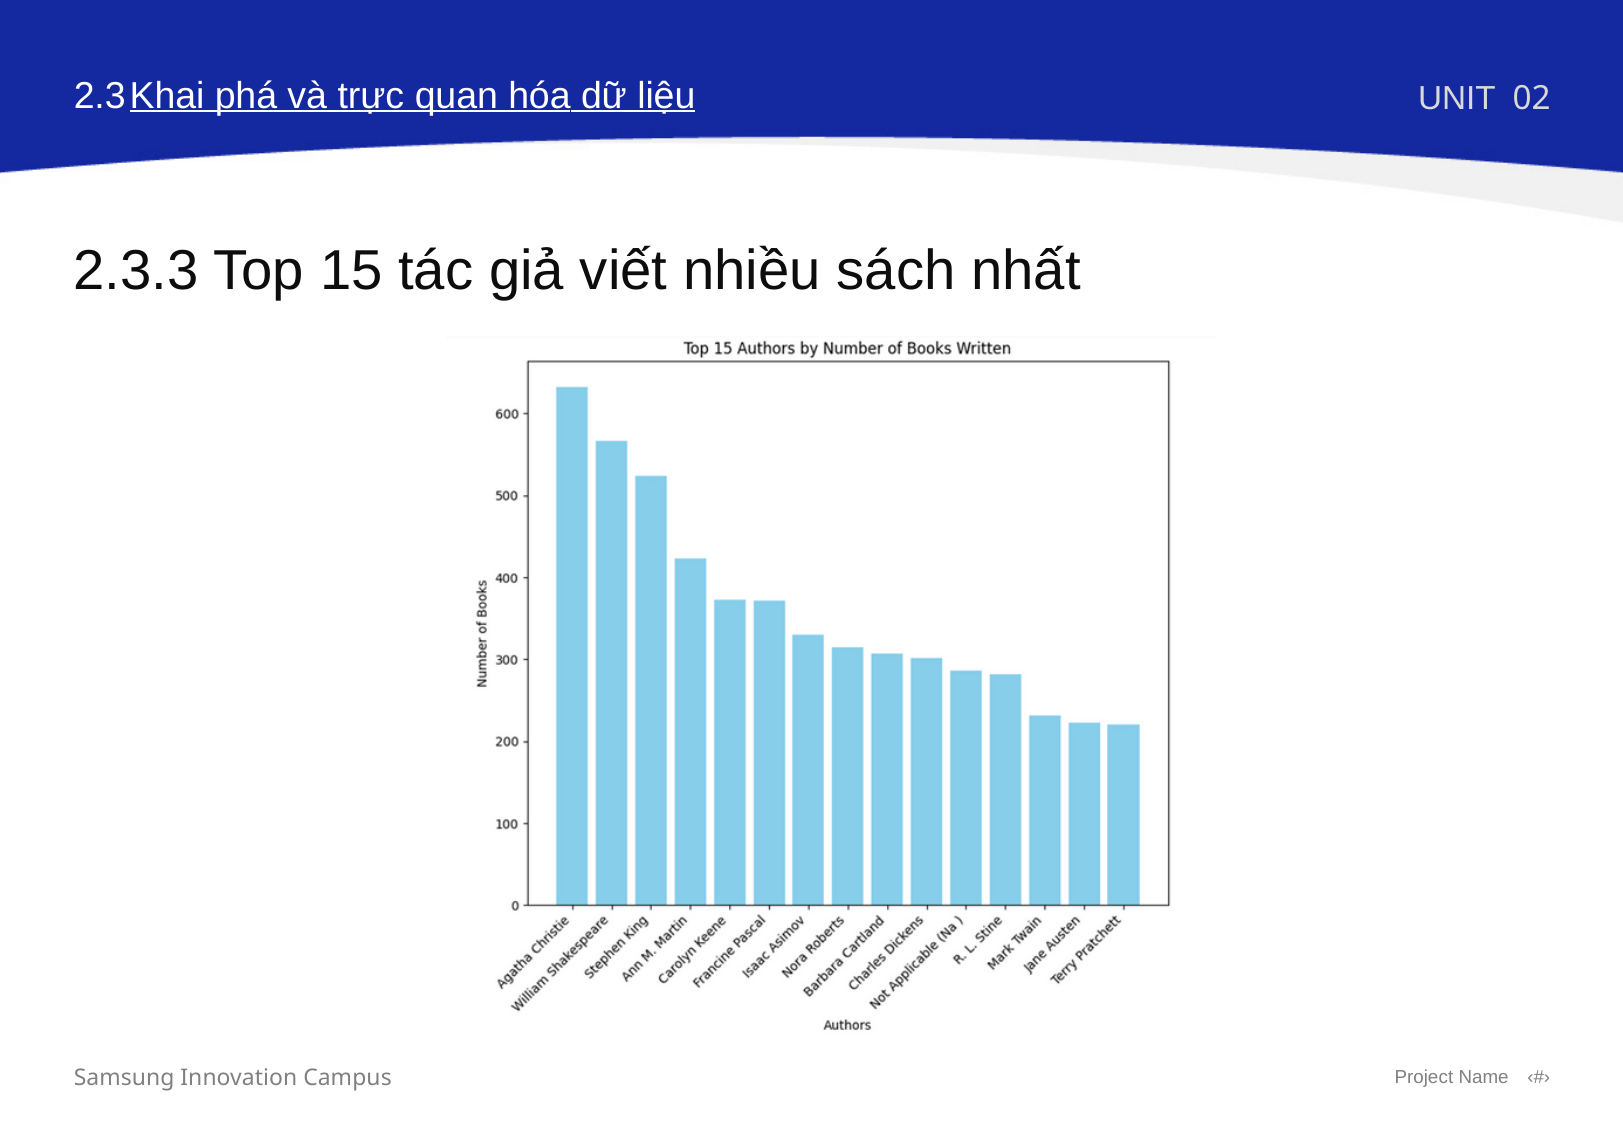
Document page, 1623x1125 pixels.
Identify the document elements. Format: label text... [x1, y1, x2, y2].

text_box 2.3.3 Top 15 tác giả viết nhiều sách nhất [73, 233, 1475, 301]
text_box Khai phá và trực quan hóa dữ liệu [129, 70, 1252, 116]
text_box [446, 336, 1216, 1044]
text_box [0, 0, 1623, 1125]
text_box 2.3 [73, 70, 129, 116]
text_box Samsung Innovation Campus [73, 1062, 548, 1091]
text_box Project Name [1123, 1064, 1509, 1087]
text_box UNIT [1418, 75, 1523, 116]
text_box ‹#› [1509, 1064, 1551, 1087]
text_box 02 [1523, 75, 1551, 116]
